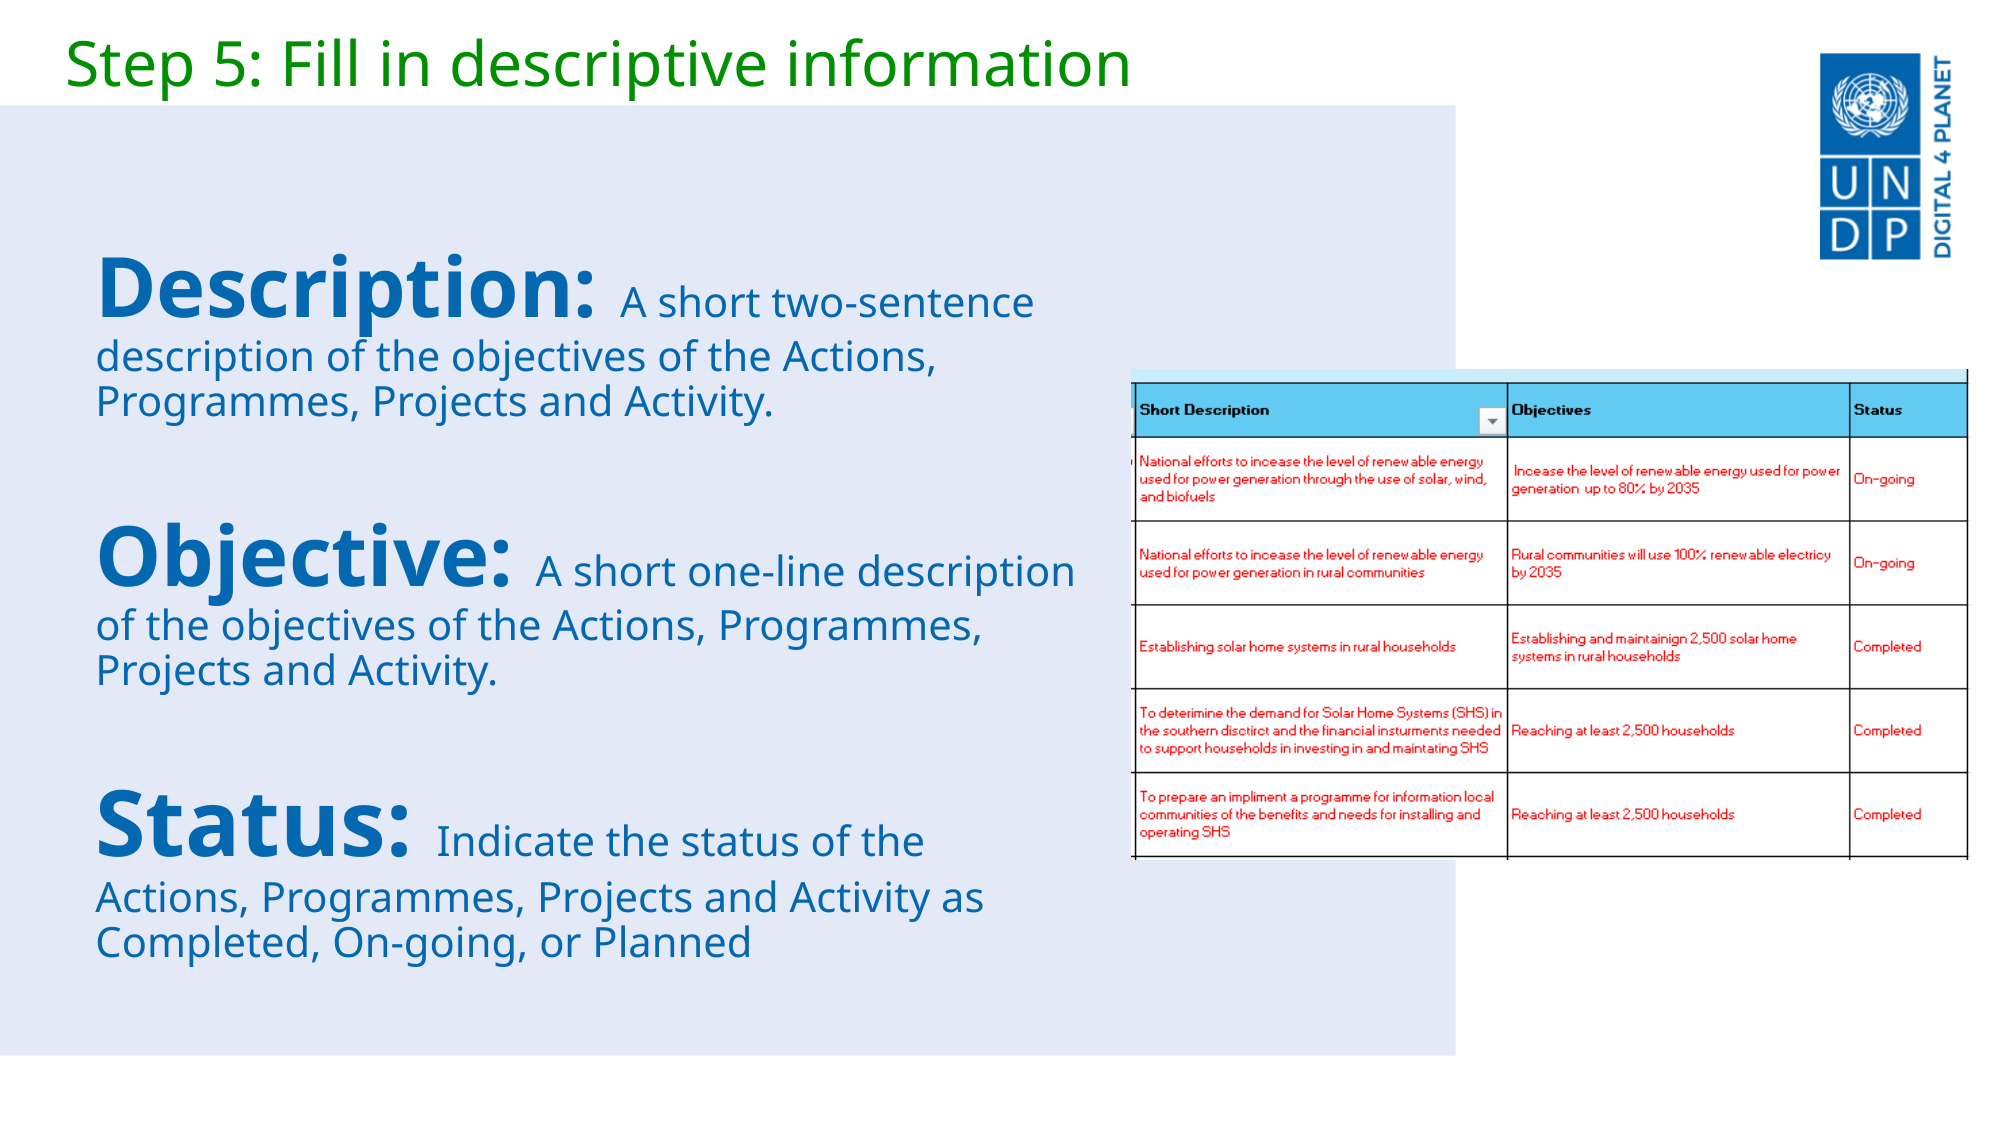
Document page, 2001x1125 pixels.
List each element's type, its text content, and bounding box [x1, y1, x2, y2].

text_box Step 5: Fill in descriptive information [50, 11, 1774, 108]
text_box Description: A short two-sentence description of the objectives of the Actions, Programmes, Projects and Activity. Objective: A short one-line description of the objectives of the Actions, Programmes, Projects and Activity. Status: Indicate the status of the Actions, Programmes, Projects and Activity as Completed, On-going, or Planned [80, 260, 1109, 1051]
picture [1131, 369, 1971, 860]
picture [1819, 35, 1970, 275]
text_box [0, 104, 1457, 1057]
